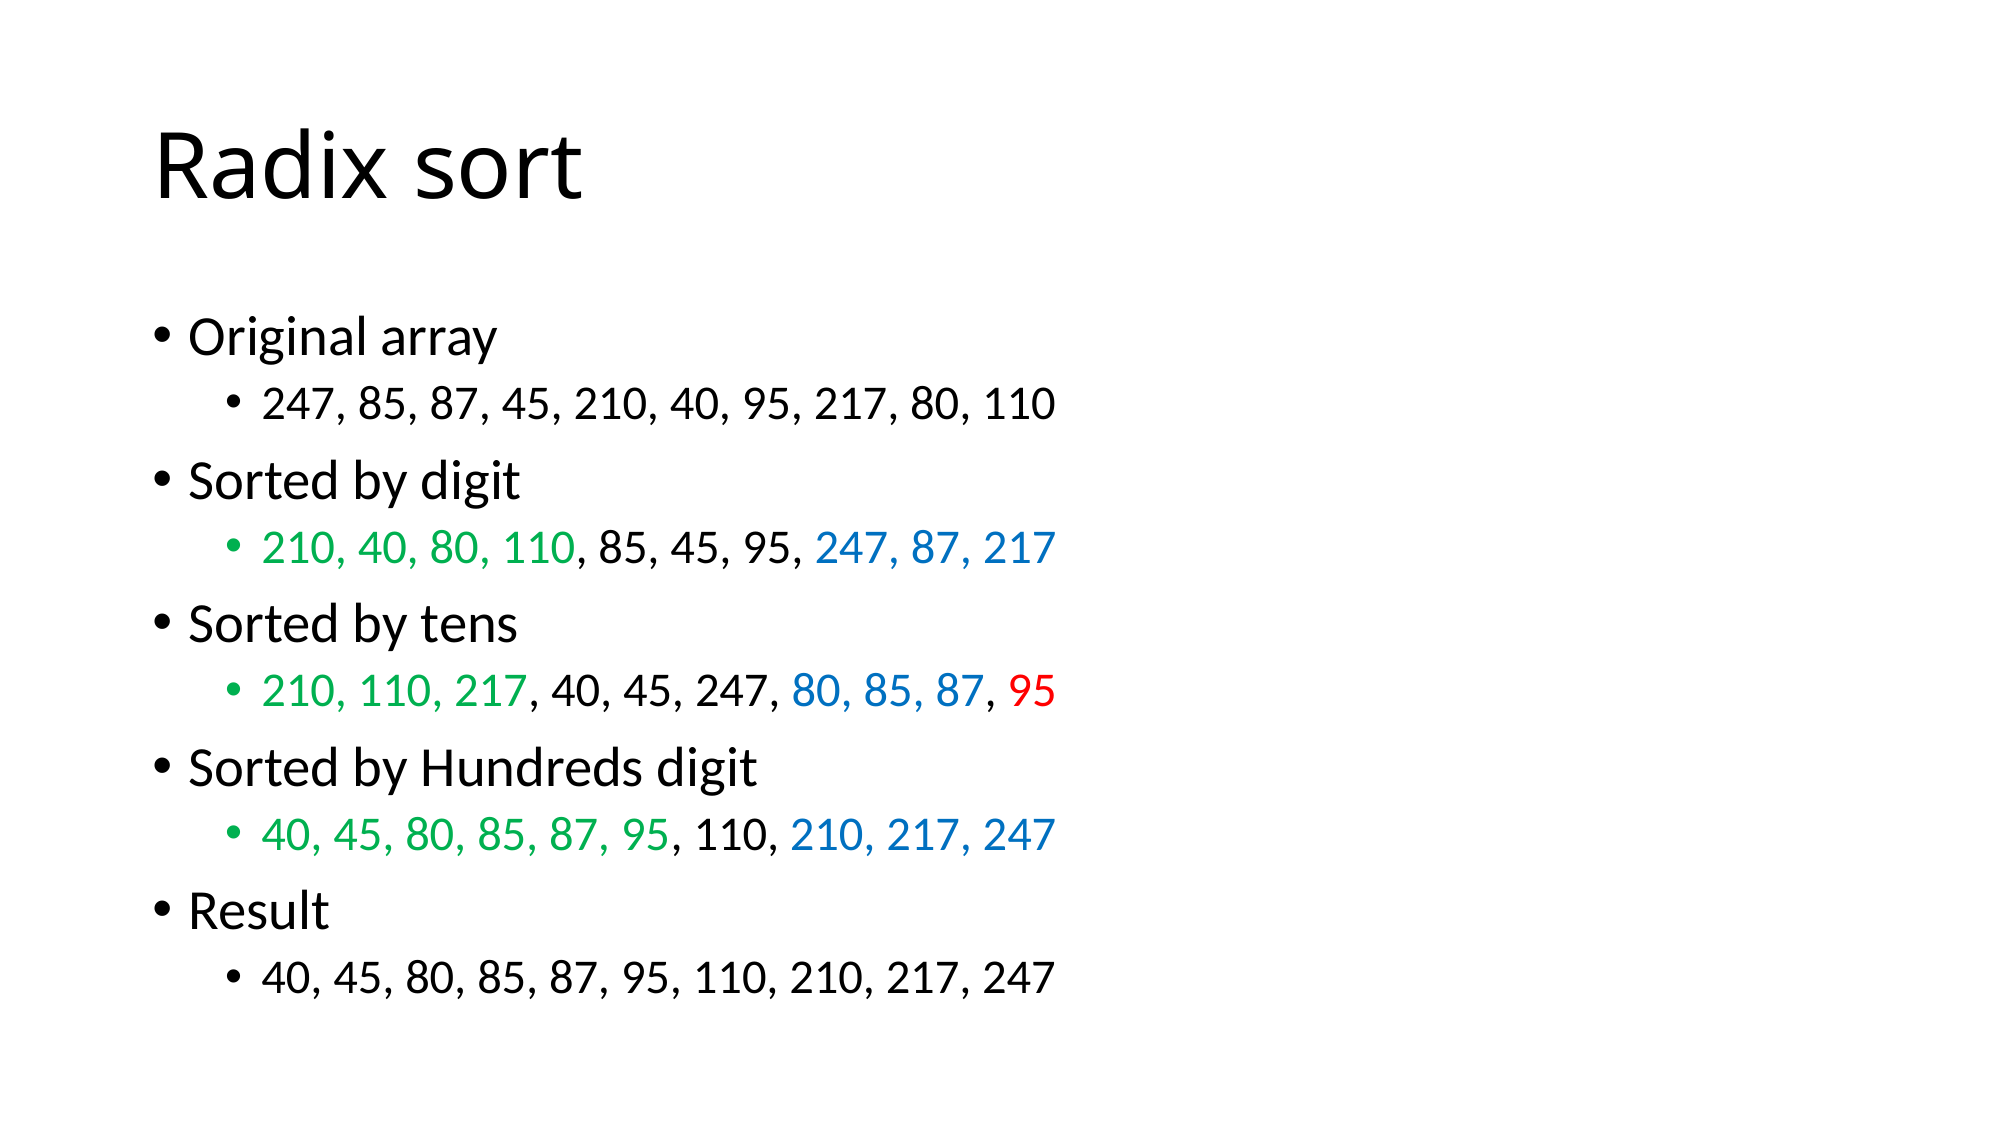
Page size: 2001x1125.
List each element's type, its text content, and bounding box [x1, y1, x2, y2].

list Original array 247, 85, 87, 45, 210, 40, 95, 217, 80, 110 Sorted by digit 210, 40, 80, 110, 85, 45, 95, 247, 87, 217 Sorted by tens 210, 110, 217, 40, 45, 247, 80, 85, 87, 95 Sorted by Hundreds digit 40, 45, 80, 85, 87, 95, 110, 210, 217, 247 Result 40, 45, 80, 85, 87, 95, 110, 210, 217, 247 [137, 299, 1863, 1014]
title Radix sort [137, 59, 1863, 278]
